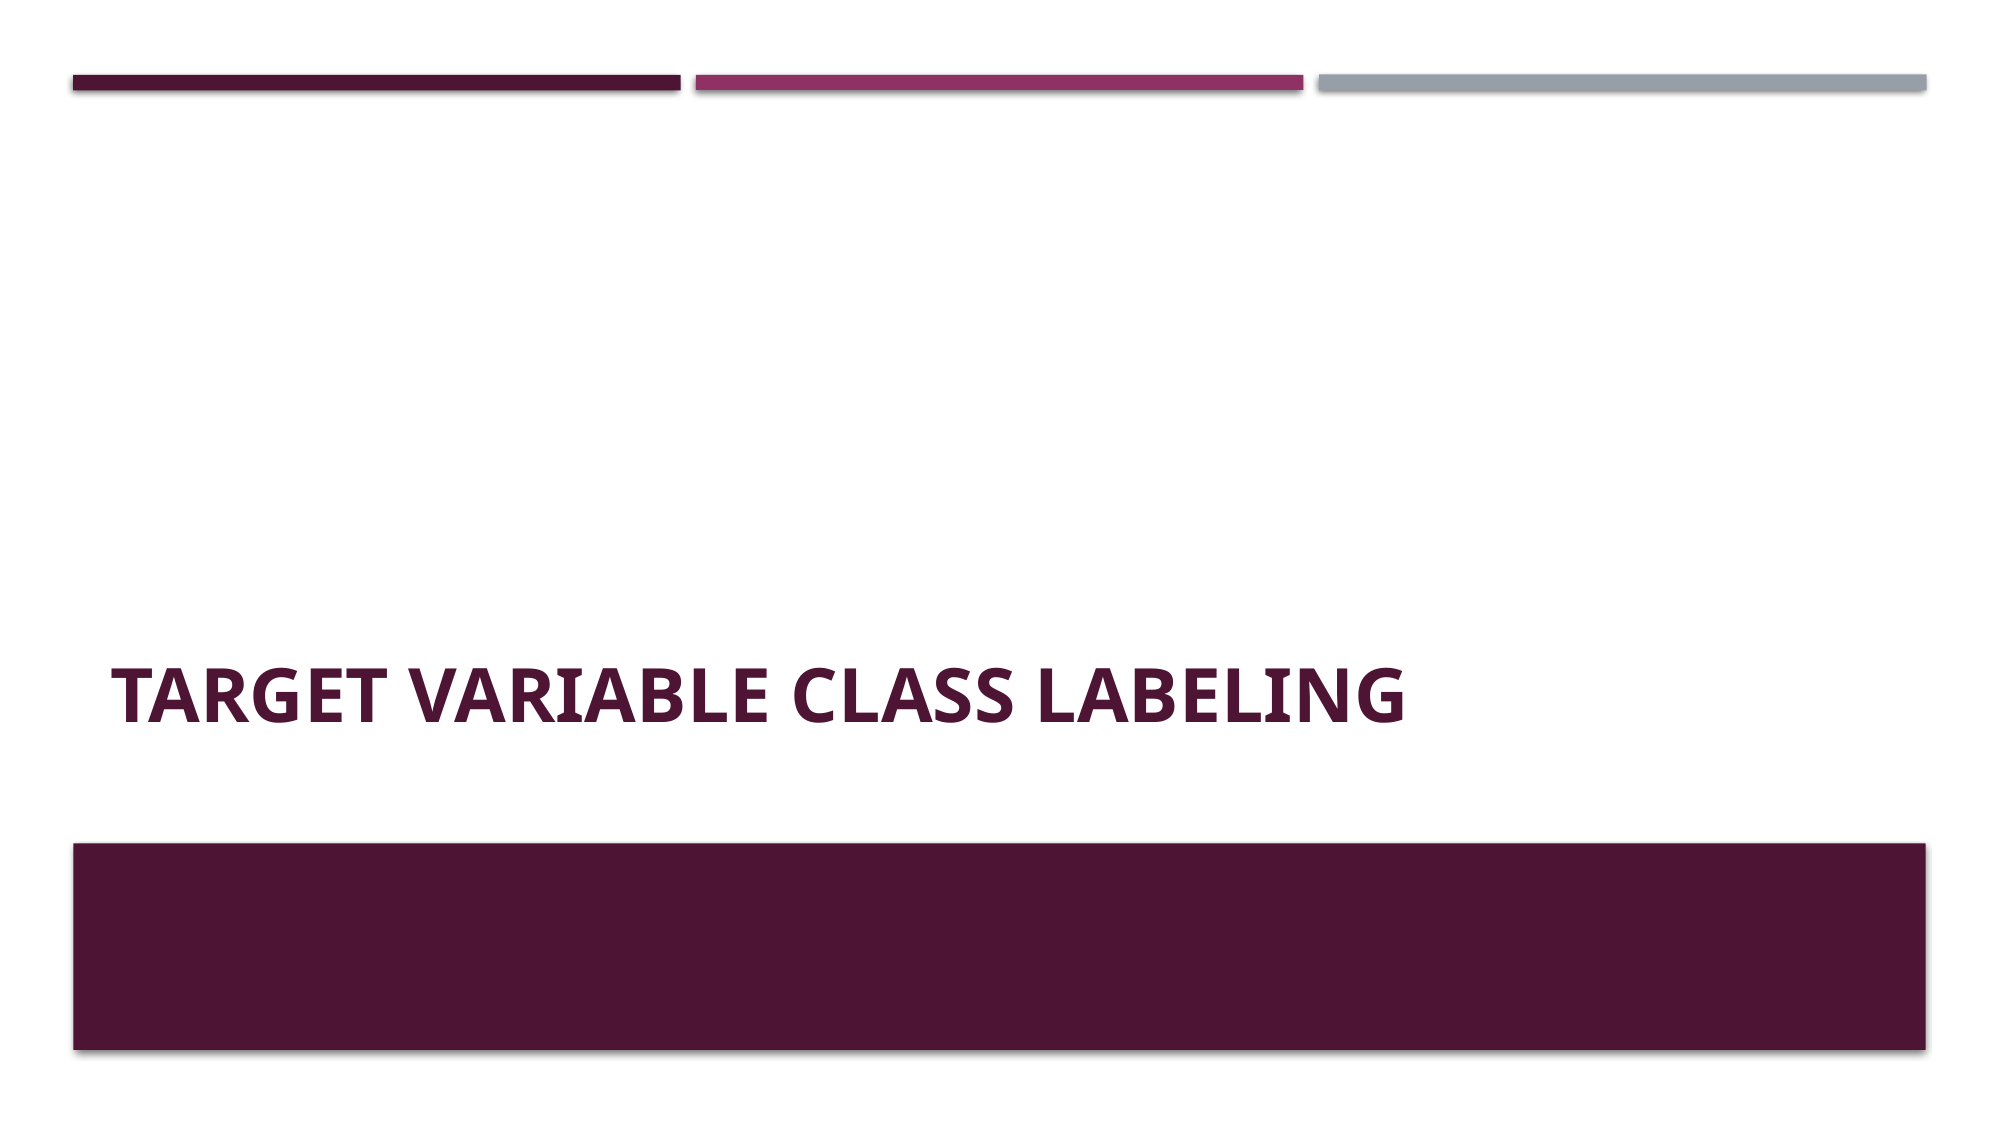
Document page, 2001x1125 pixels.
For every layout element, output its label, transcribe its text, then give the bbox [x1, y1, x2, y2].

title Target Variable Class Labeling [95, 499, 1905, 745]
